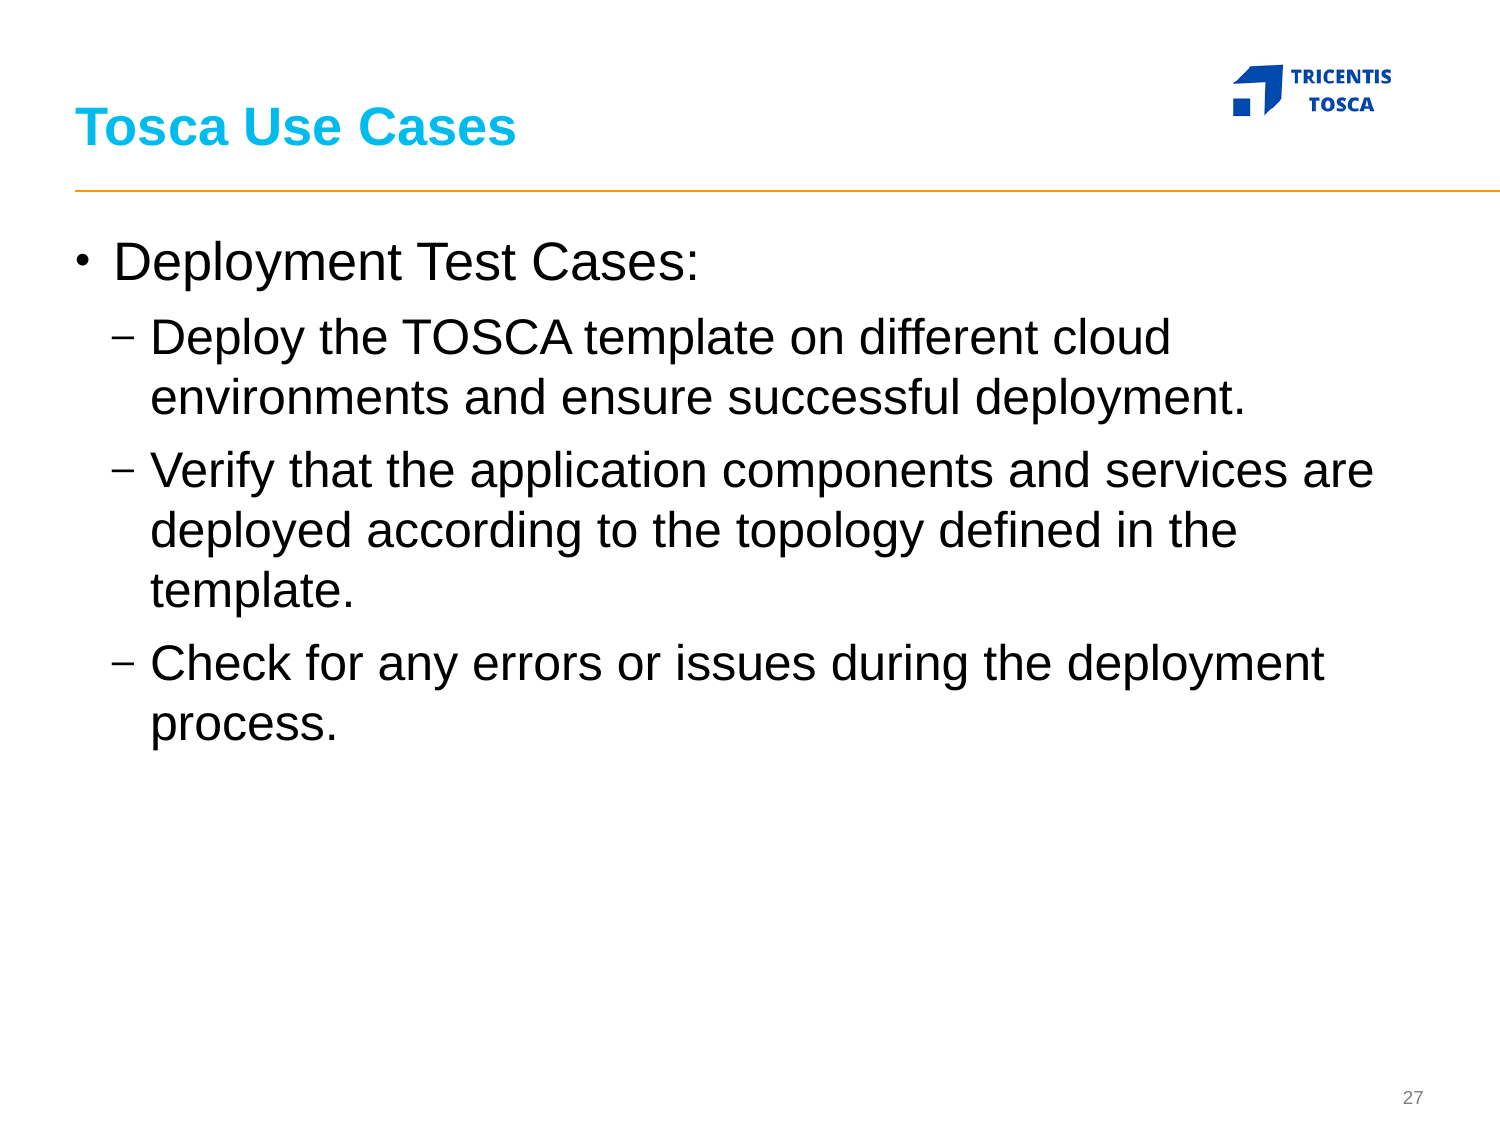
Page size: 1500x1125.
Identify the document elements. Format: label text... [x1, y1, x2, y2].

title Tosca Use Cases [75, 27, 1422, 157]
list Deployment Test Cases: Deploy the TOSCA template on different cloud environments and ensure successful deployment. Verify that the application components and services are deployed according to the topology defined in the template. Check for any errors or issues during the deployment process. [75, 226, 1425, 1063]
